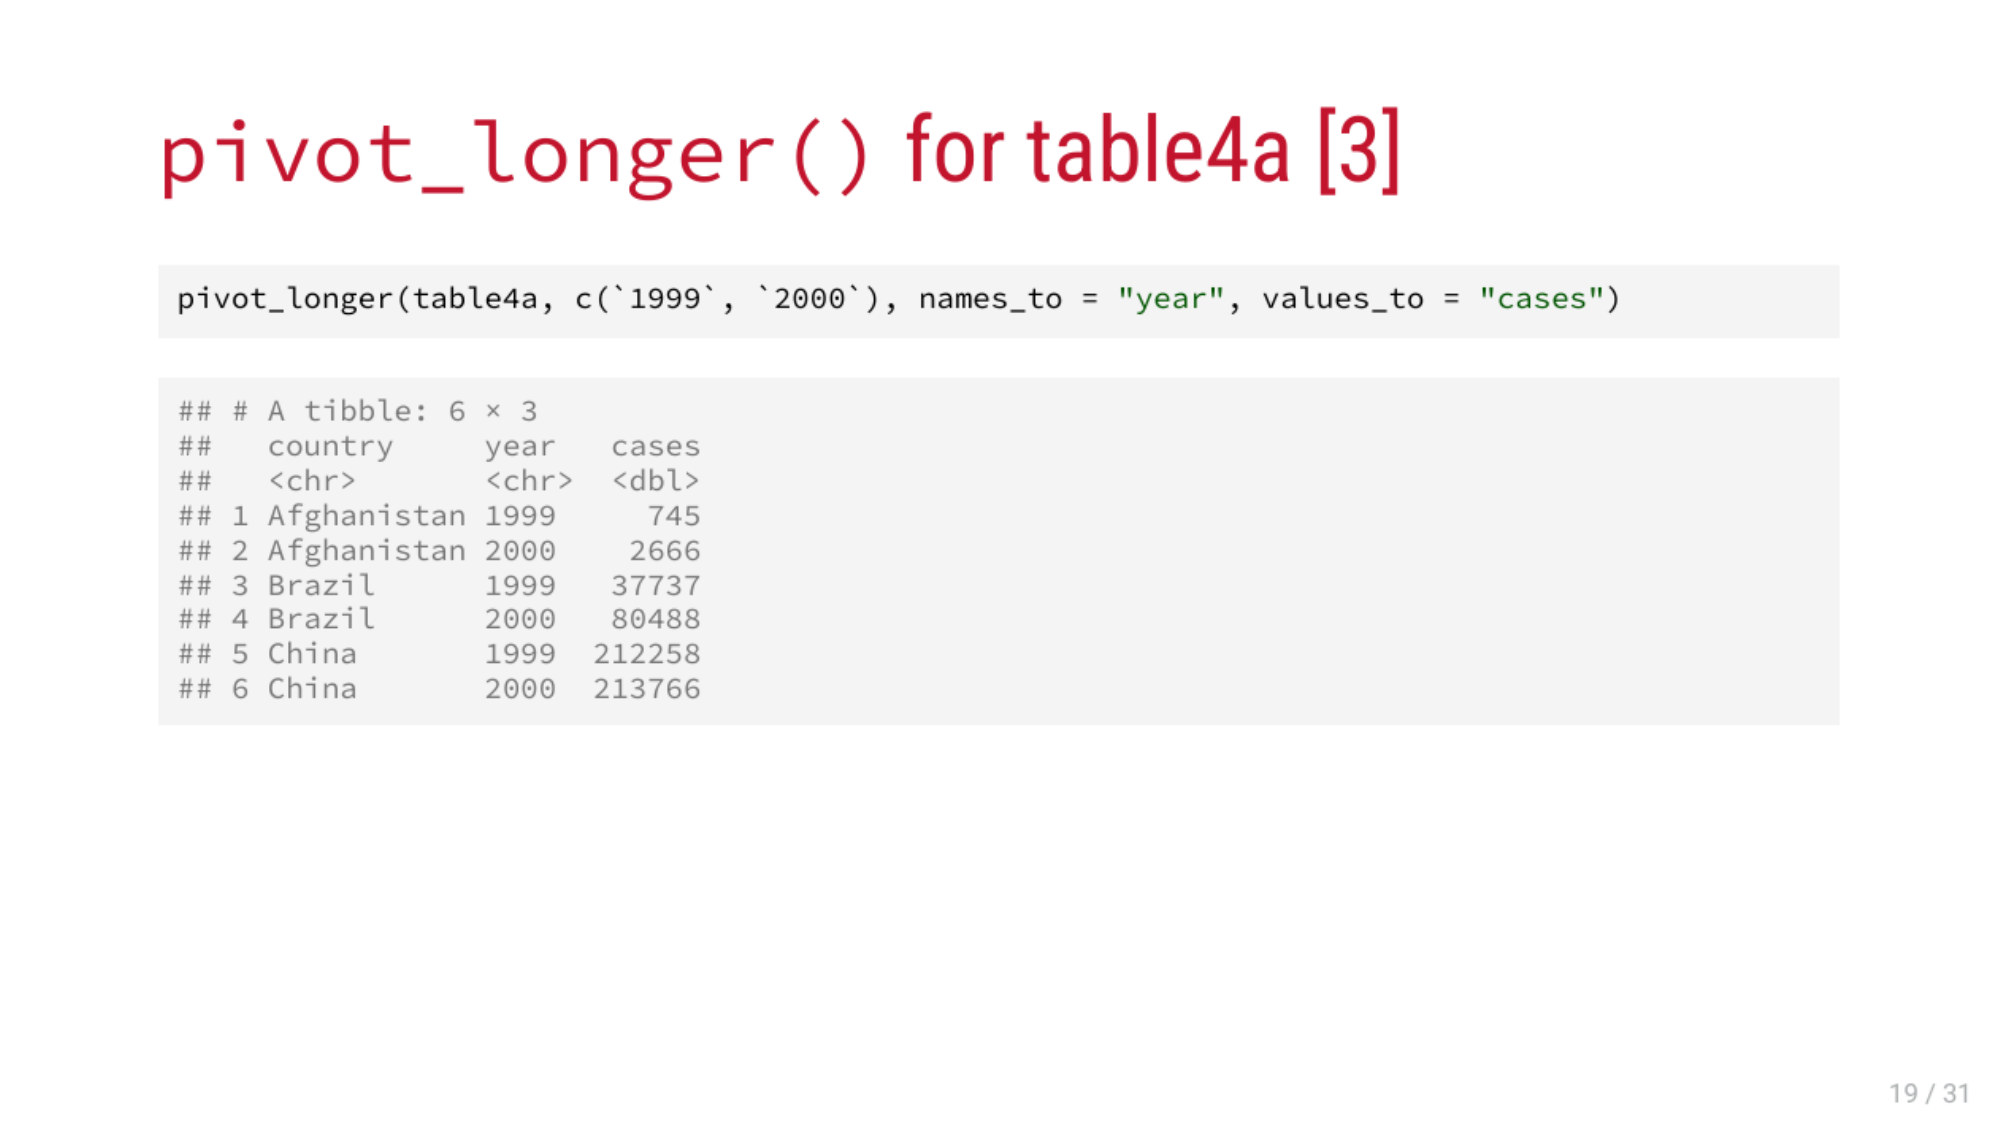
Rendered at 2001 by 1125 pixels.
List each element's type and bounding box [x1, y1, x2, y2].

list [0, 0, 2000, 1125]
